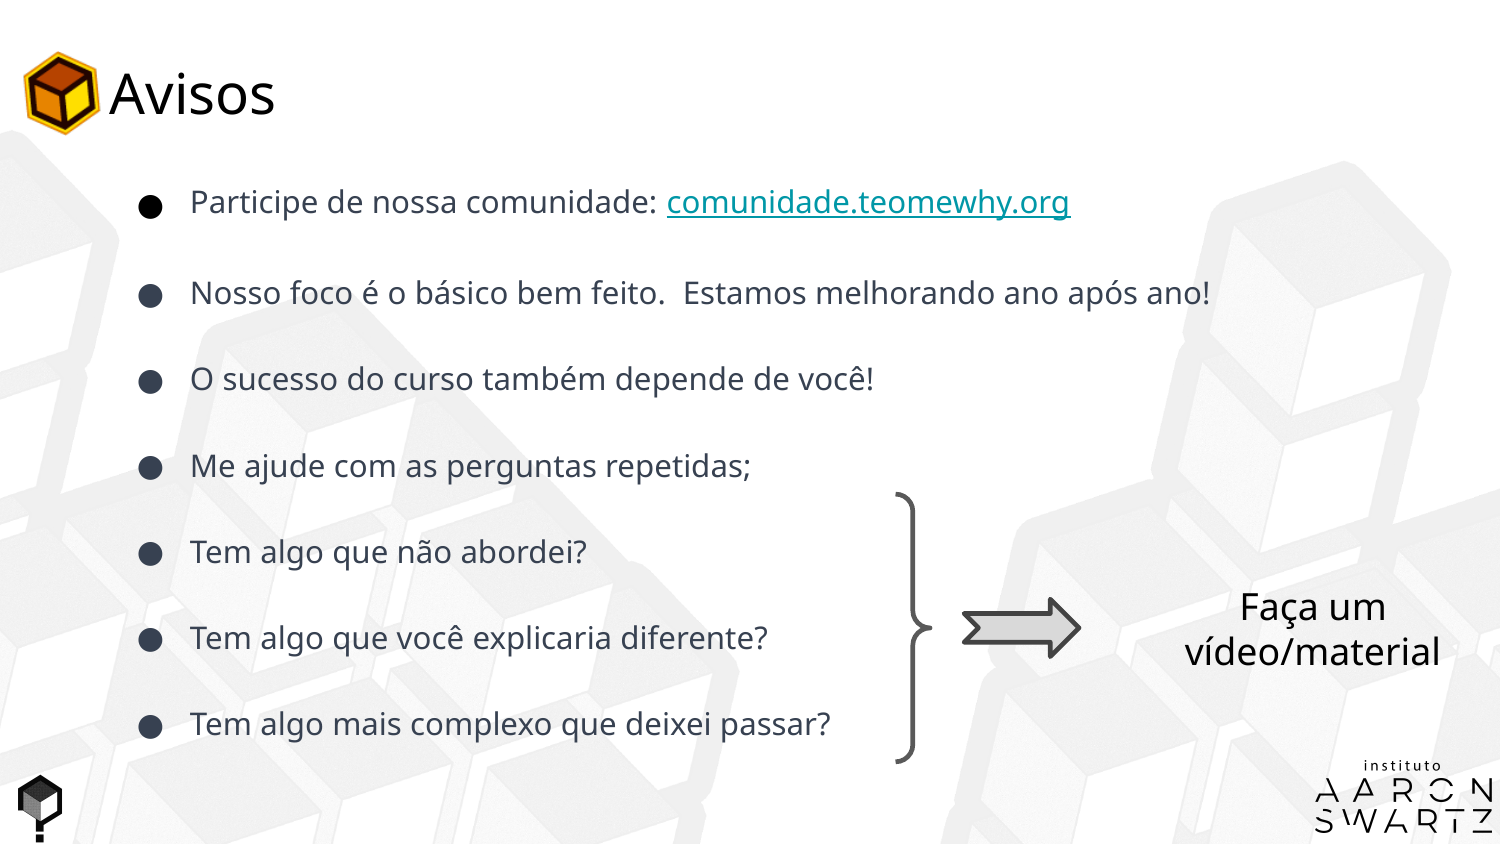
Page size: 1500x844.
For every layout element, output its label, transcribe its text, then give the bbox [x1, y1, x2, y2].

picture [19, 51, 105, 136]
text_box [895, 493, 1500, 763]
picture [1315, 763, 1492, 833]
text_box Participe de nossa comunidade: comunidade.teomewhy.org Nosso foco é o básico bem feito. Estamos melhorando ano após ano! O sucesso do curso também depende de você! Me ajude com as perguntas repetidas; Tem algo que não abordei? Tem algo que você explicaria diferente? Tem algo mais complexo que deixei passar? [103, 164, 1458, 753]
title Avisos [98, 31, 861, 156]
picture [0, 773, 82, 844]
